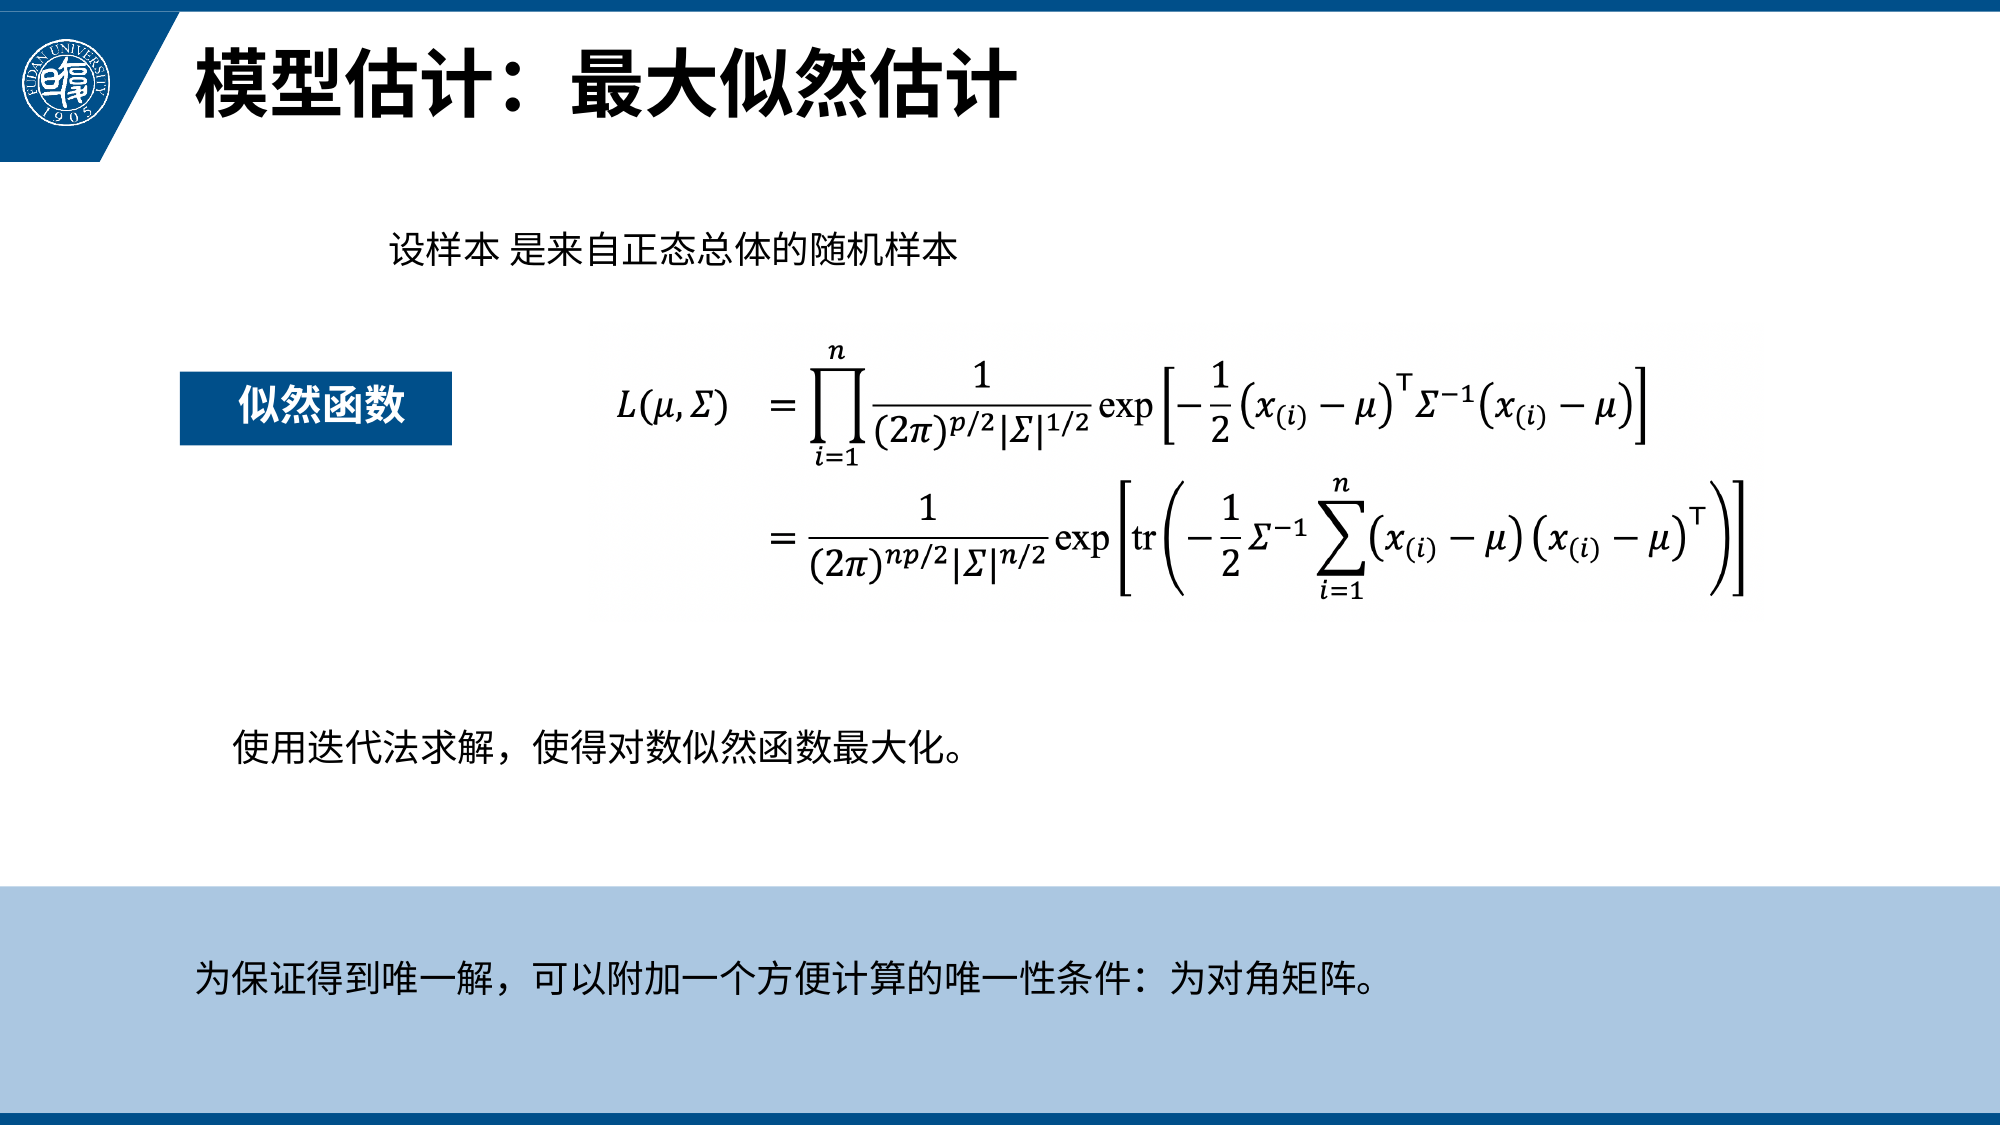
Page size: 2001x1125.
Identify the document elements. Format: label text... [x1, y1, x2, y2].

picture [22, 39, 110, 126]
text_box [0, 885, 2000, 1114]
title 模型估计：最大似然估计 [179, 11, 1863, 162]
text_box [179, 371, 453, 446]
text_box 似然函数 [223, 371, 421, 437]
picture [588, 322, 1764, 622]
